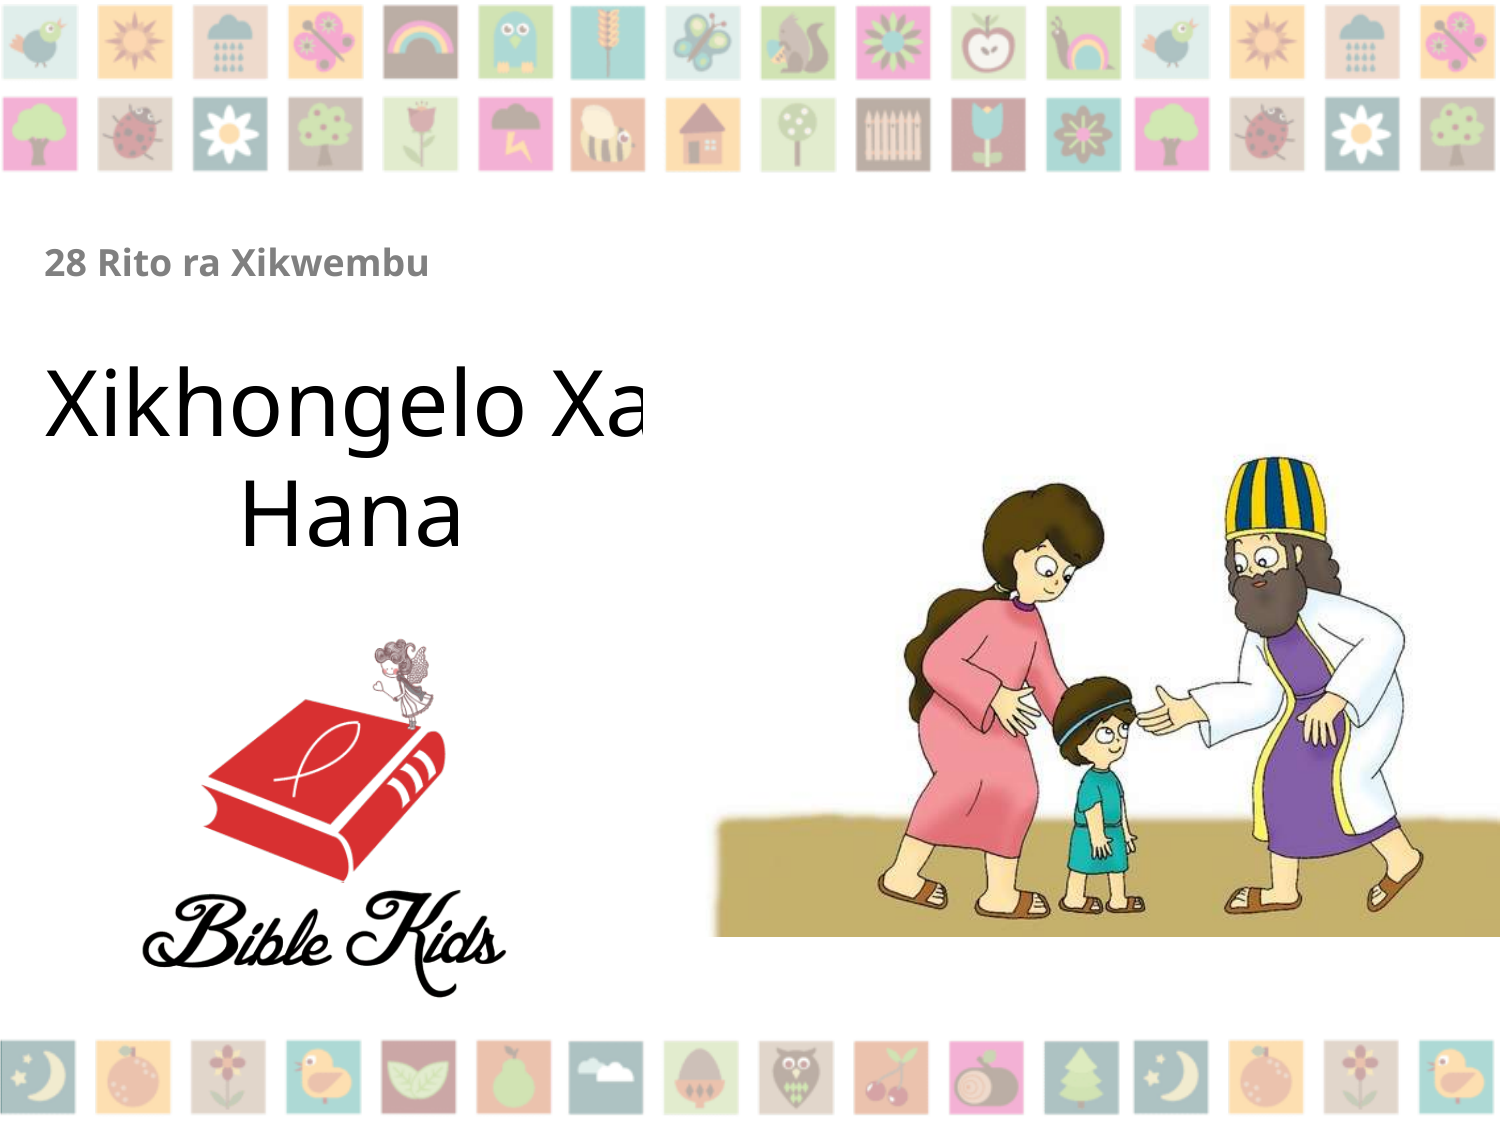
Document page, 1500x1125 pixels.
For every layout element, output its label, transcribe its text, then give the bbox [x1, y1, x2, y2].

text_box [0, 3, 1500, 181]
text_box Xikhongelo Xa Hana [29, 336, 638, 572]
picture [117, 600, 544, 1027]
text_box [0, 1028, 1500, 1118]
text_box 28 Rito ra Xikwembu [29, 231, 543, 292]
picture [643, 328, 1500, 937]
